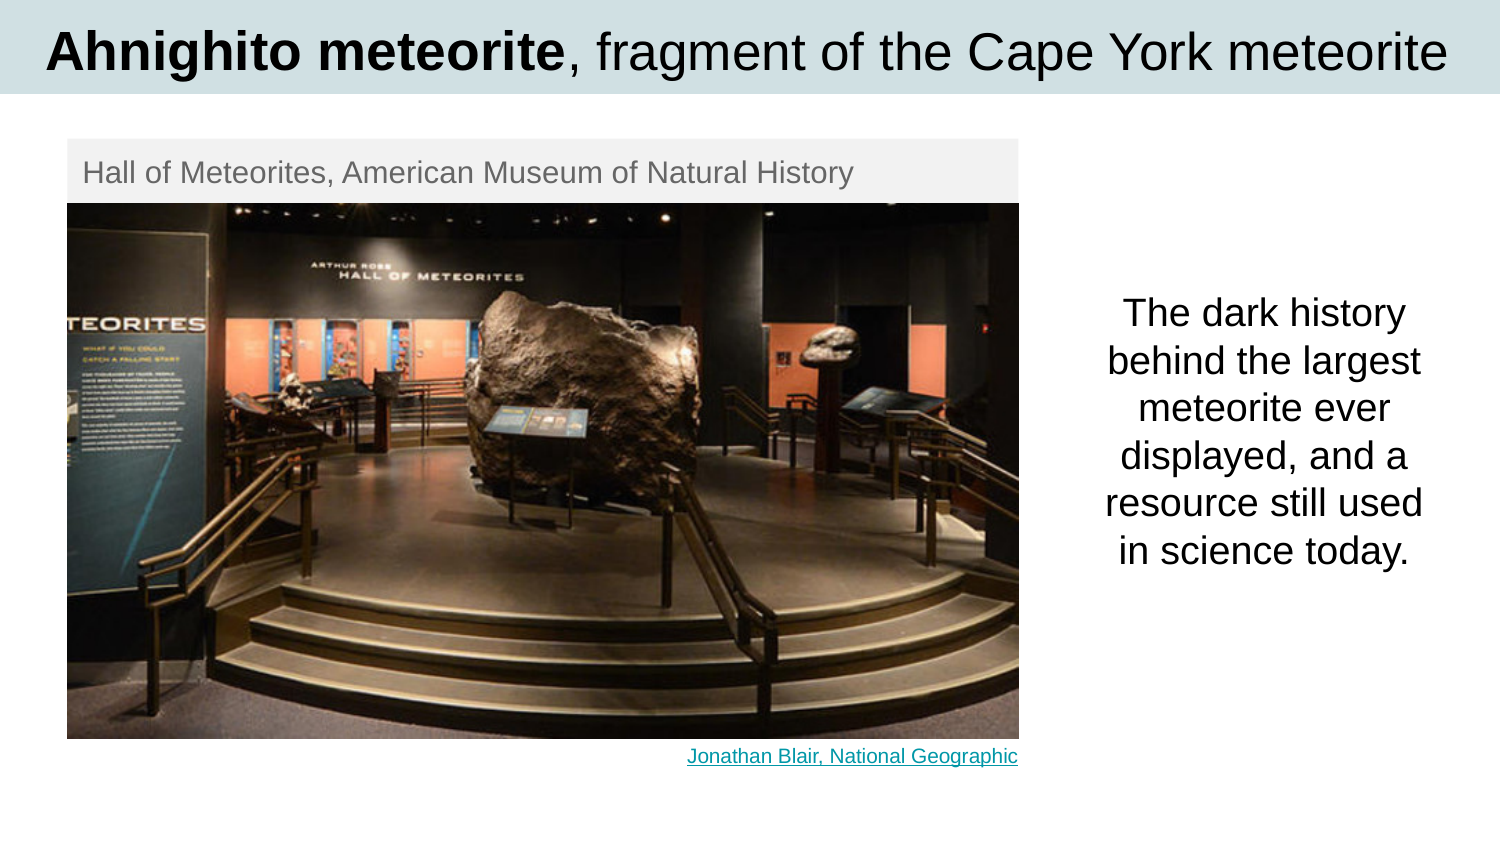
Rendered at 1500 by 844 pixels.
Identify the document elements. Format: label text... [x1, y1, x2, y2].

title Ahnighito meteorite, fragment of the Cape York meteorite [0, 0, 1500, 94]
text_box Jonathan Blair, National Geographic [67, 745, 1019, 788]
text_box The dark history behind the largest meteorite ever displayed, and a resource still used in science today. [1069, 272, 1460, 632]
text_box Hall of Meteorites, American Museum of Natural History [67, 138, 1019, 202]
picture [67, 203, 1019, 739]
